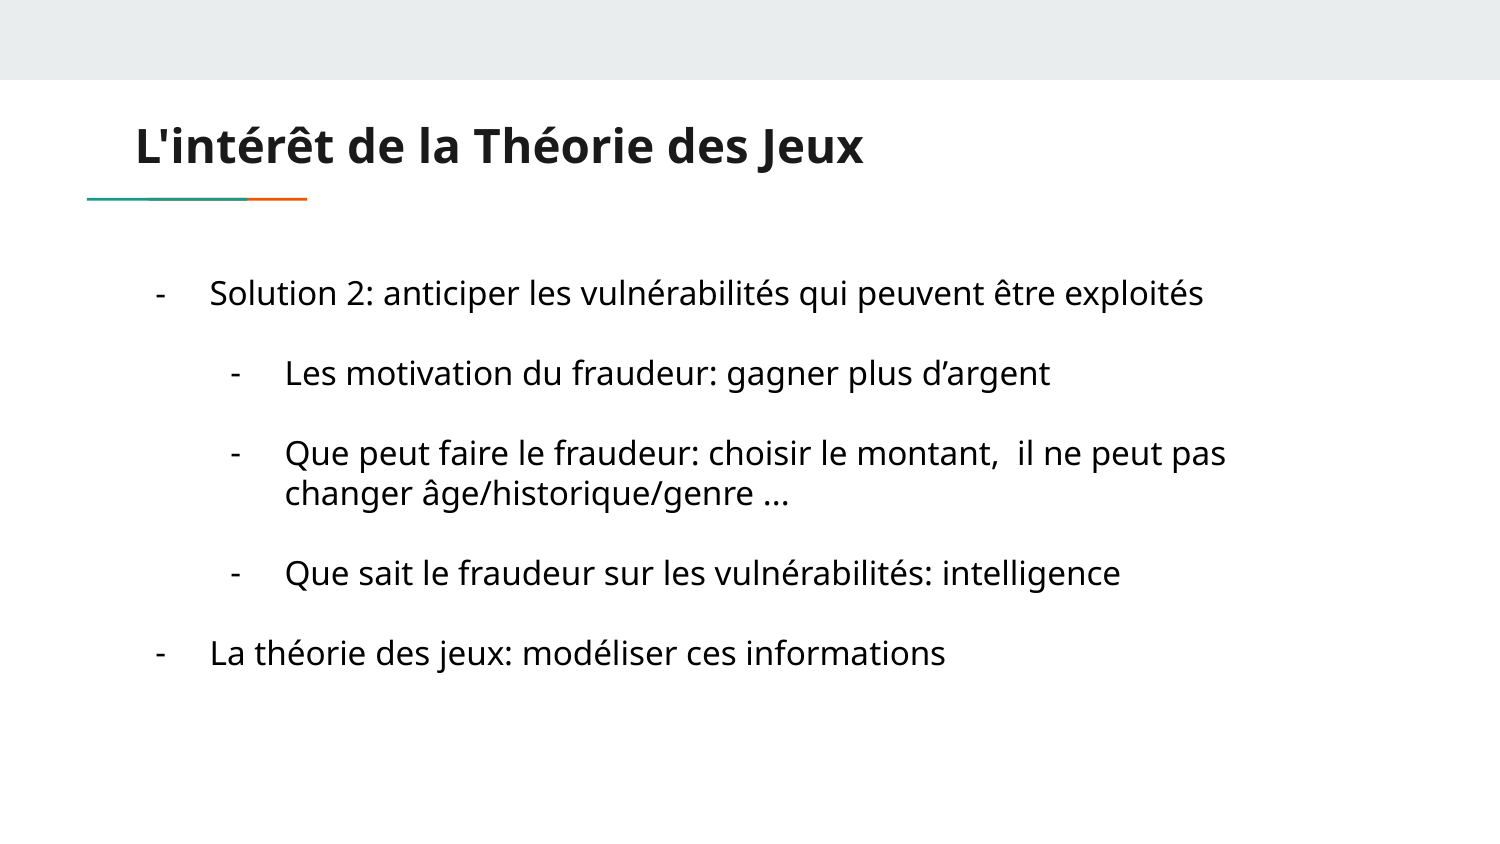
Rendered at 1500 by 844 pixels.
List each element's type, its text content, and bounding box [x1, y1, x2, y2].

title L'intérêt de la Théorie des Jeux [119, 100, 1381, 189]
text_box Solution 2: anticiper les vulnérabilités qui peuvent être exploités Les motivation du fraudeur: gagner plus d’argent Que peut faire le fraudeur: choisir le montant, il ne peut pas changer âge/historique/genre ... Que sait le fraudeur sur les vulnérabilités: intelligence La théorie des jeux: modéliser ces informations [119, 257, 1323, 687]
